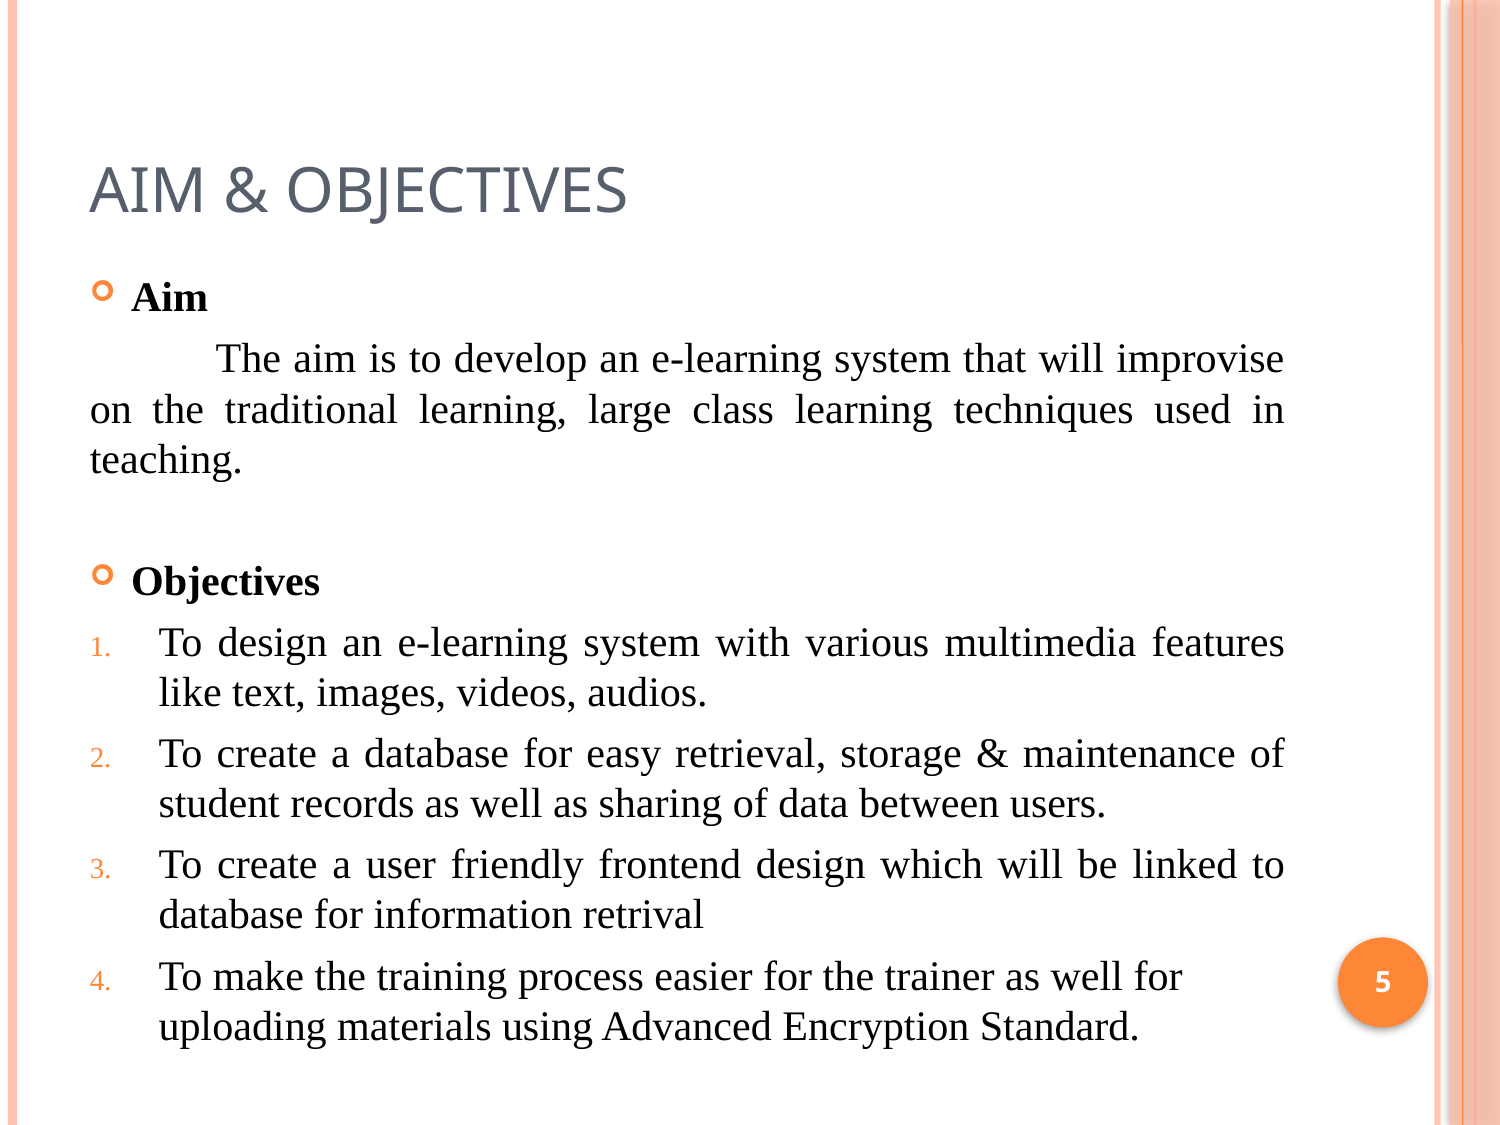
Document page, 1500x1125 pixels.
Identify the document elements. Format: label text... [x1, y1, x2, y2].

title Aim & objectives [75, 45, 1300, 233]
list Aim The aim is to develop an e-learning system that will improvise on the traditional learning, large class learning techniques used in teaching. Objectives To design an e-learning system with various multimedia features like text, images, videos, audios. To create a database for easy retrieval, storage & maintenance of student records as well as sharing of data between users. To create a user friendly frontend design which will be linked to database for information retrival To make the training process easier for the trainer as well for uploading materials using Advanced Encryption Standard. [75, 262, 1300, 1062]
slide_number 5 [1333, 940, 1434, 1027]
